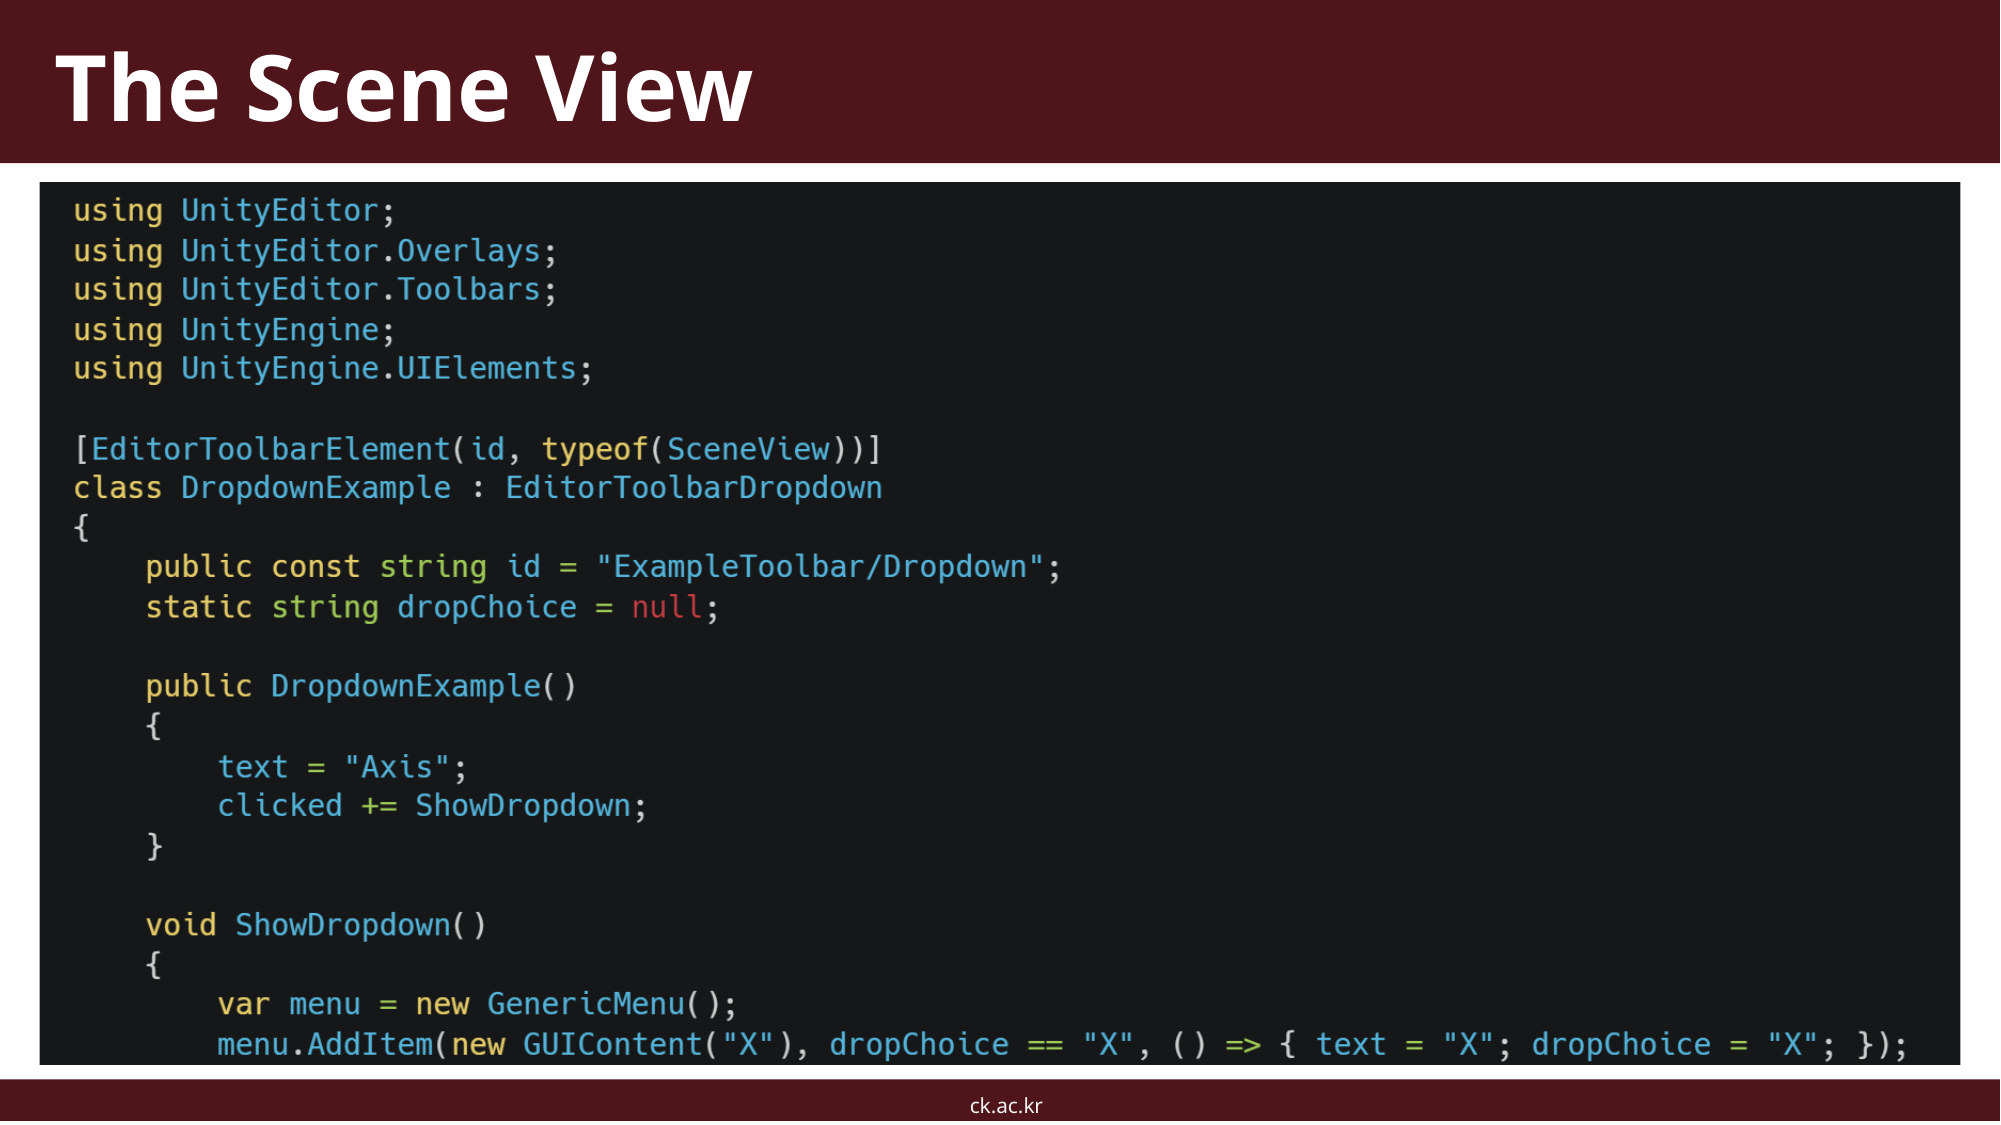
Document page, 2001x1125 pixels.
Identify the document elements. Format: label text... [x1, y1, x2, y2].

picture [39, 182, 1961, 1065]
footer ck.ac.kr [949, 1084, 1064, 1125]
title The Scene View [39, 34, 1978, 149]
